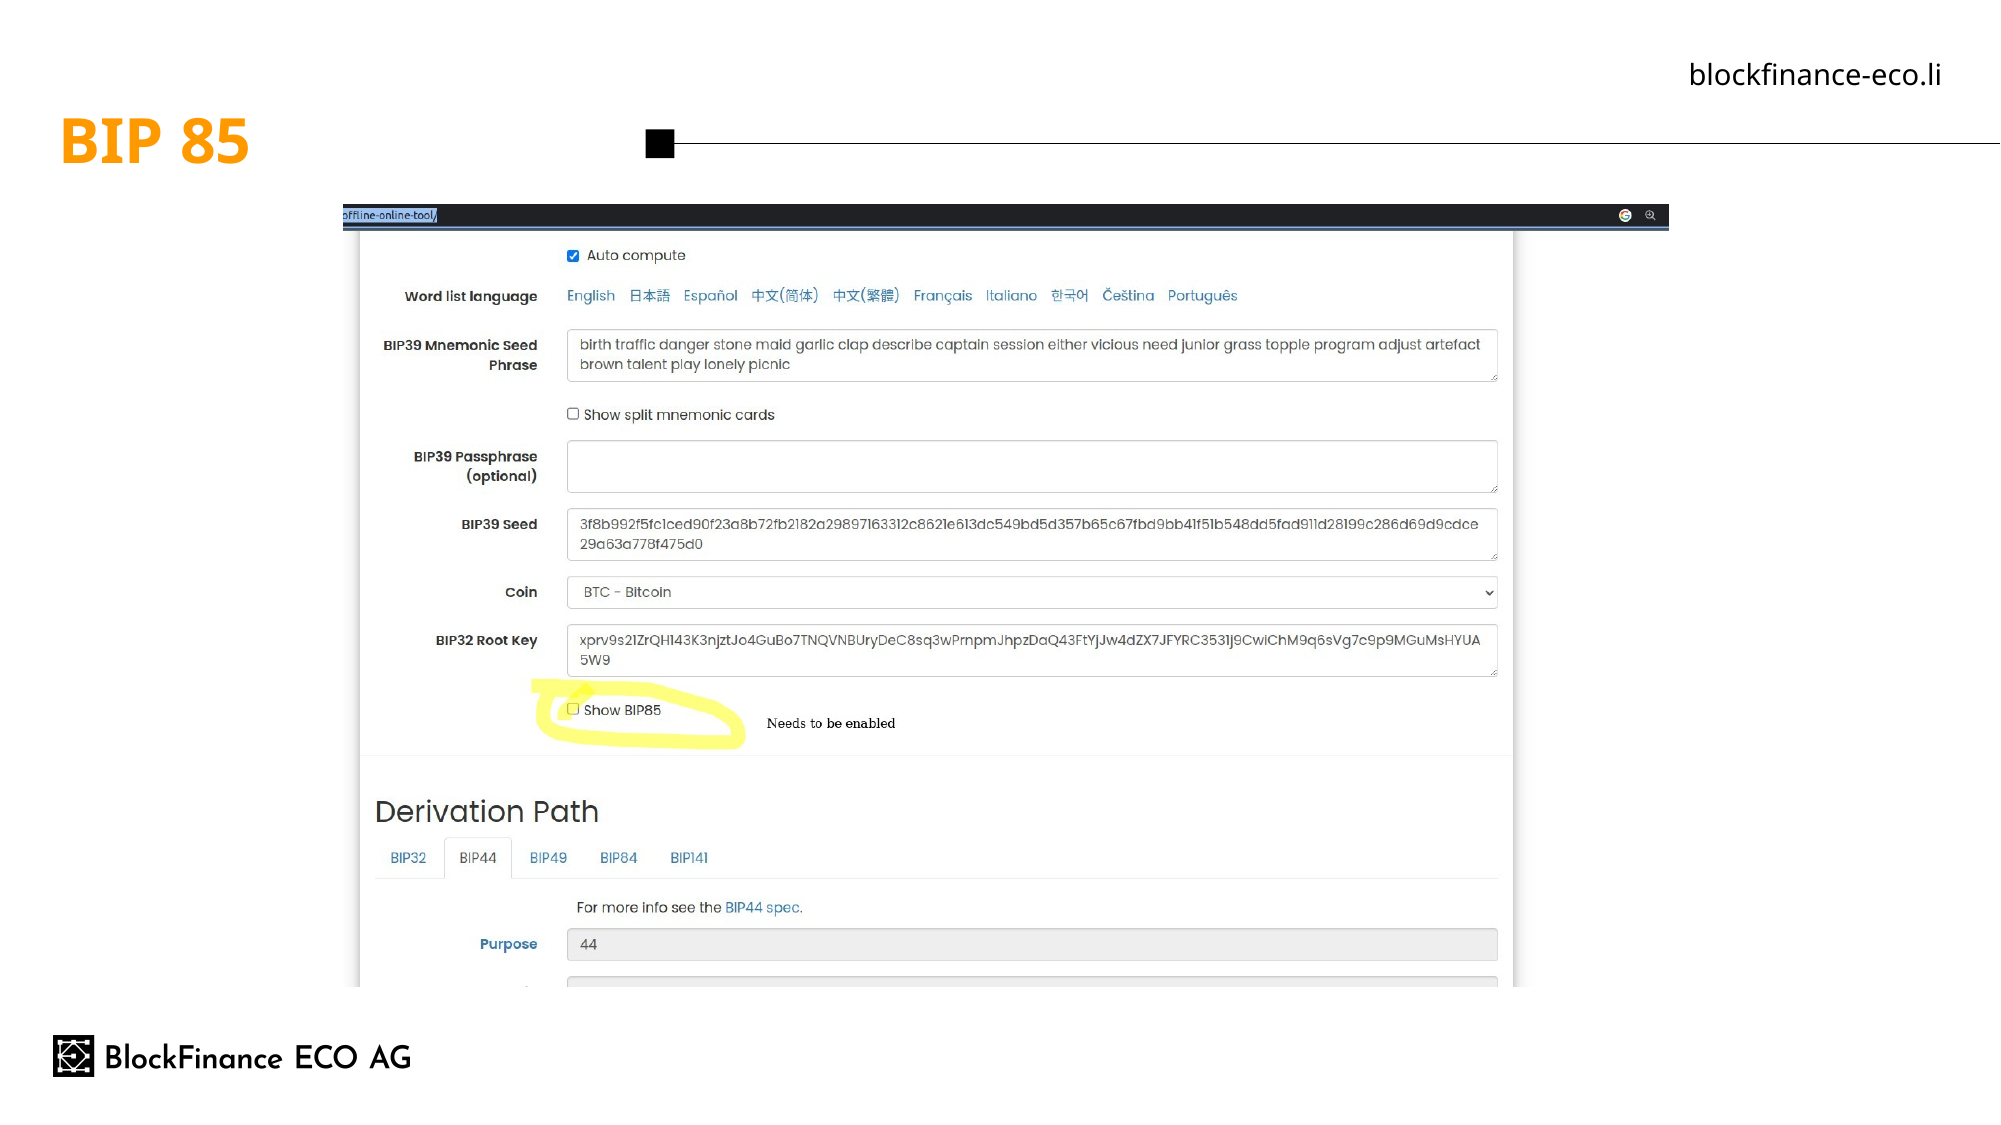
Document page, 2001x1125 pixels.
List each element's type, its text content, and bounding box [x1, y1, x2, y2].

text_box BIP 85 [43, 93, 267, 184]
picture [343, 204, 1669, 987]
picture [53, 1035, 410, 1077]
text_box [645, 128, 675, 159]
